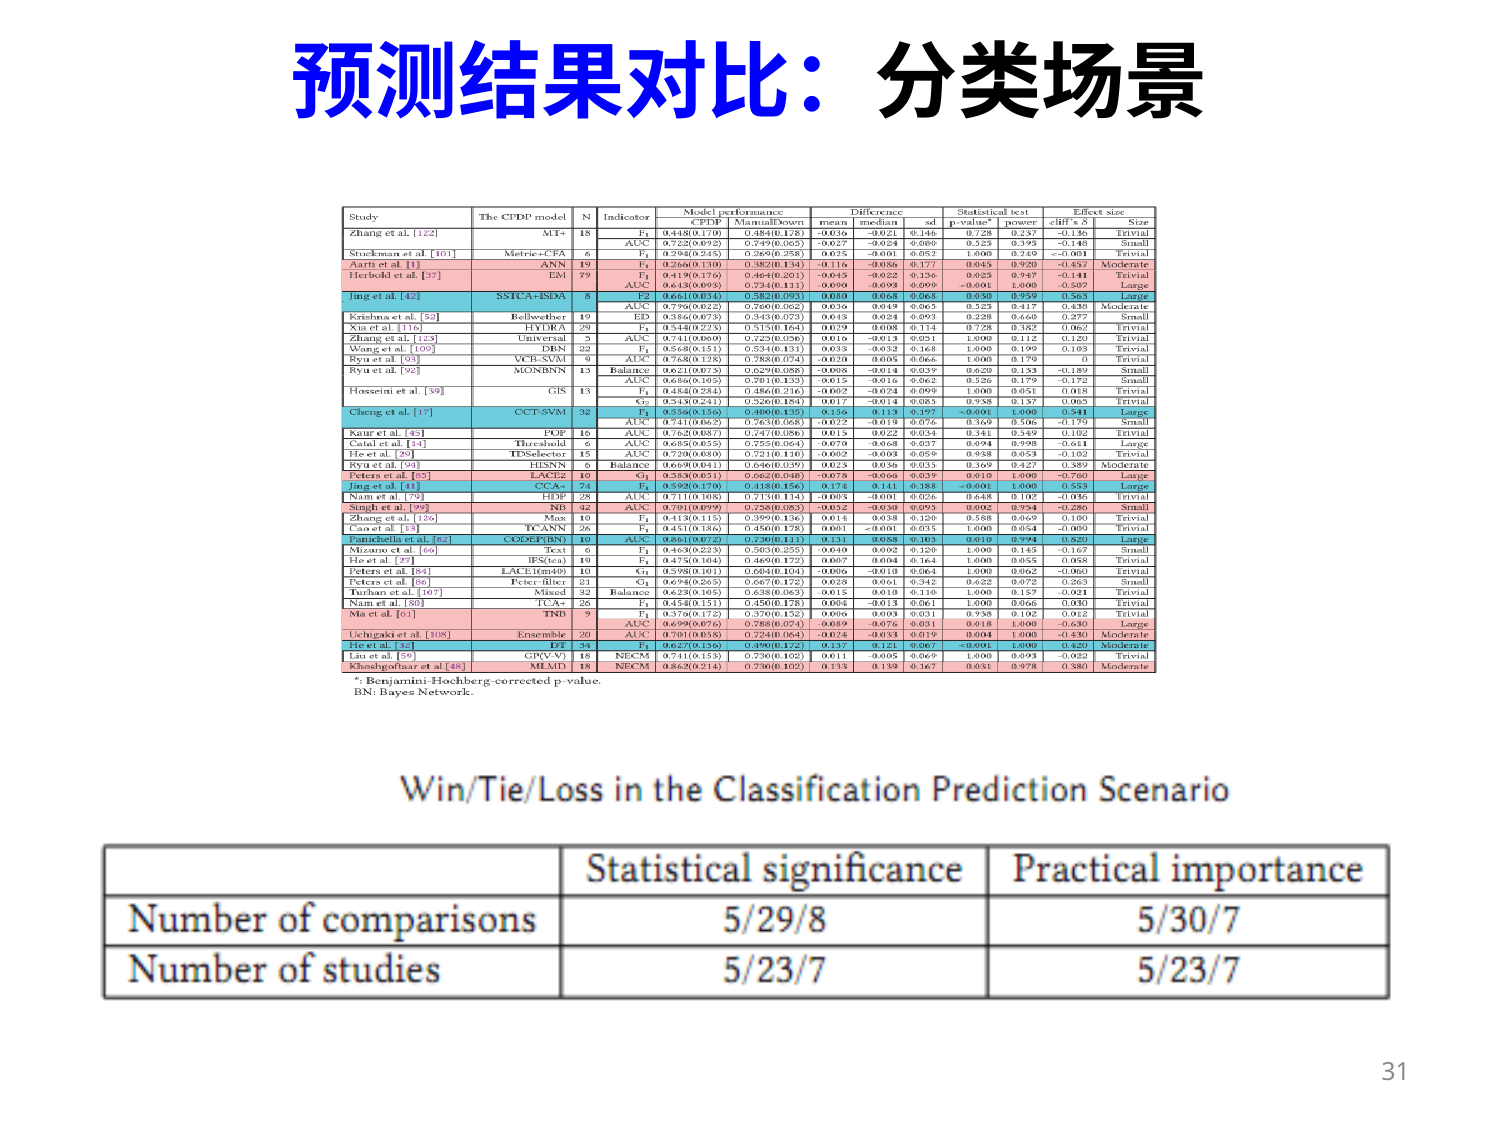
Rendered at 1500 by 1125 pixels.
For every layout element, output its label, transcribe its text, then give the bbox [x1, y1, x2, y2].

text_box 预测结果对比：分类场景 [277, 21, 1223, 136]
slide_number 31 [1074, 1042, 1425, 1103]
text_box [88, 737, 1412, 1013]
picture [334, 199, 1166, 701]
